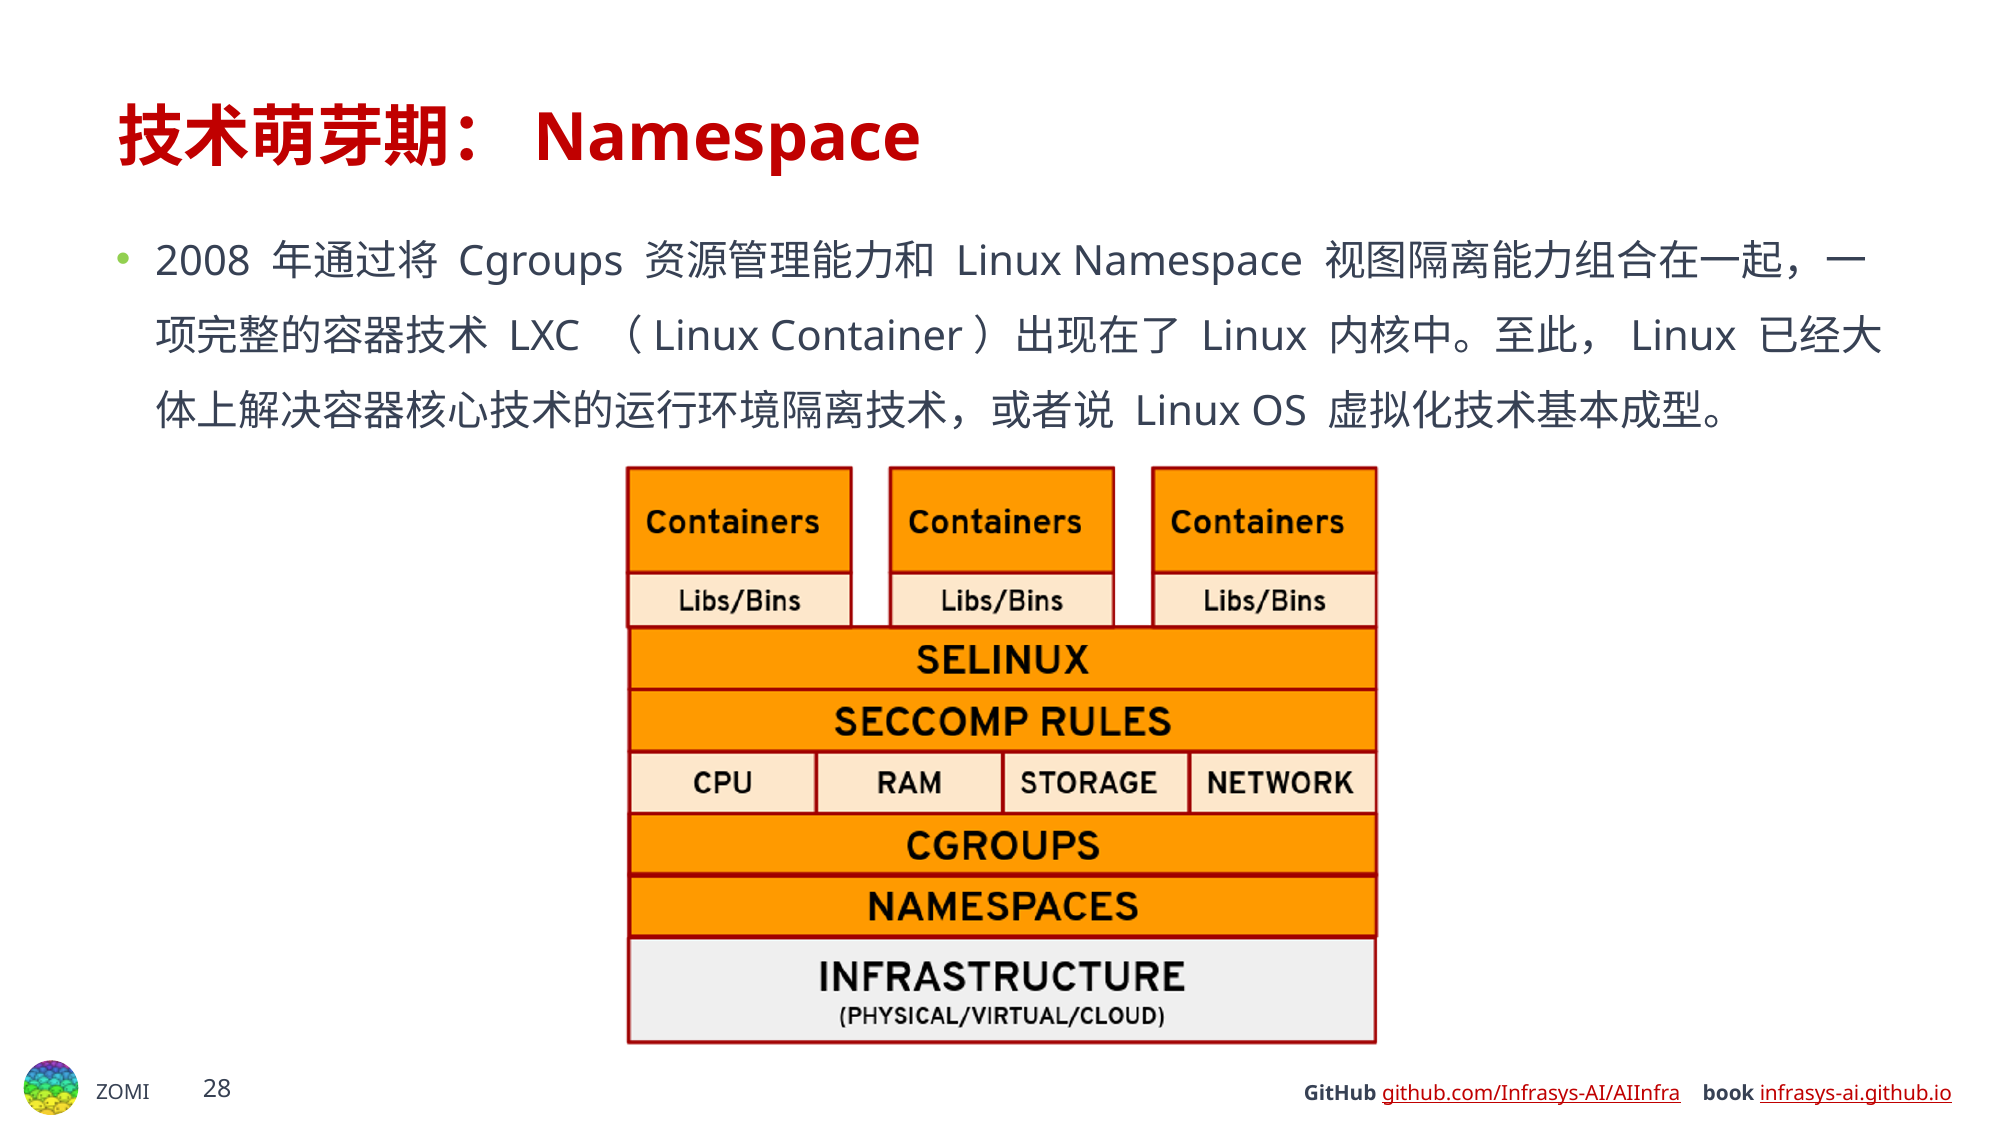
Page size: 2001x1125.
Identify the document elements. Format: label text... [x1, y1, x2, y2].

title 技术萌芽期：Namespace [102, 85, 1901, 183]
list 2008 年通过将 Cgroups 资源管理能力和 Linux Namespace 视图隔离能力组合在一起，一项完整的容器技术 LXC （Linux Container）出现在了 Linux 内核中。至此，Linux 已经大体上解决容器核心技术的运行环境隔离技术，或者说 Linux OS 虚拟化技术基本成型。 [101, 201, 1900, 1040]
picture [615, 458, 1385, 1065]
picture [23, 1060, 79, 1115]
